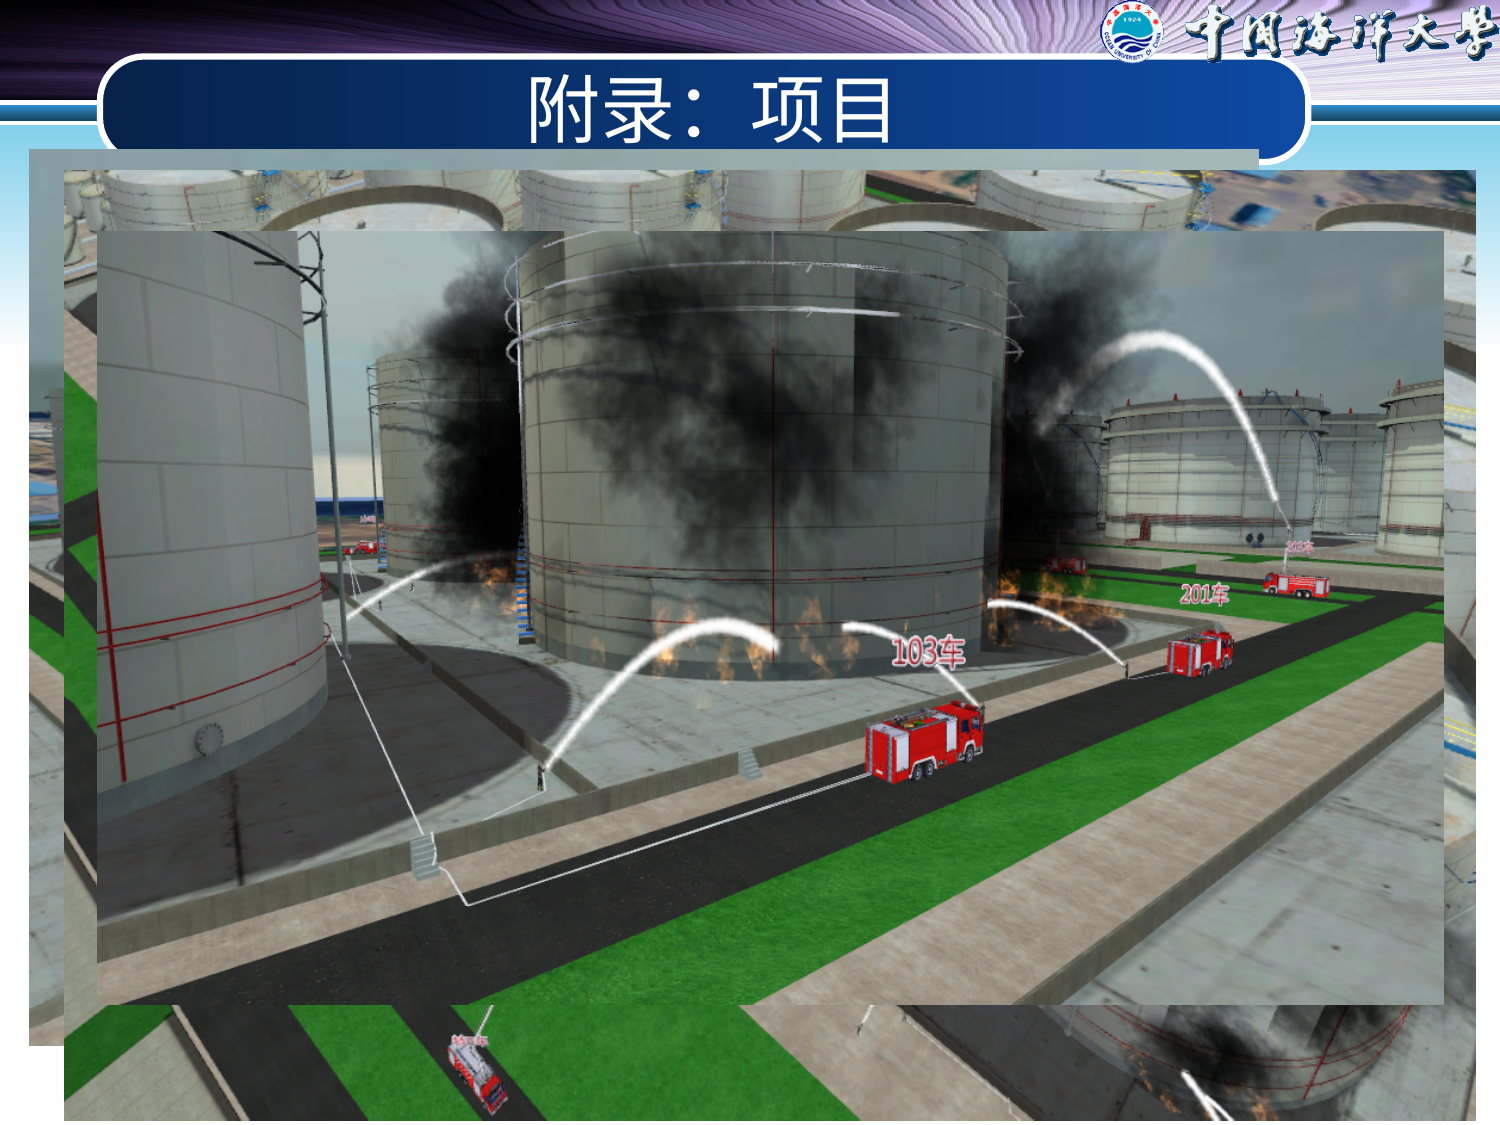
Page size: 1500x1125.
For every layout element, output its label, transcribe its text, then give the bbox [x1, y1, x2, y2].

picture [0, 0, 1500, 100]
picture [29, 148, 1476, 1121]
title 附录：项目 [137, 61, 1288, 155]
